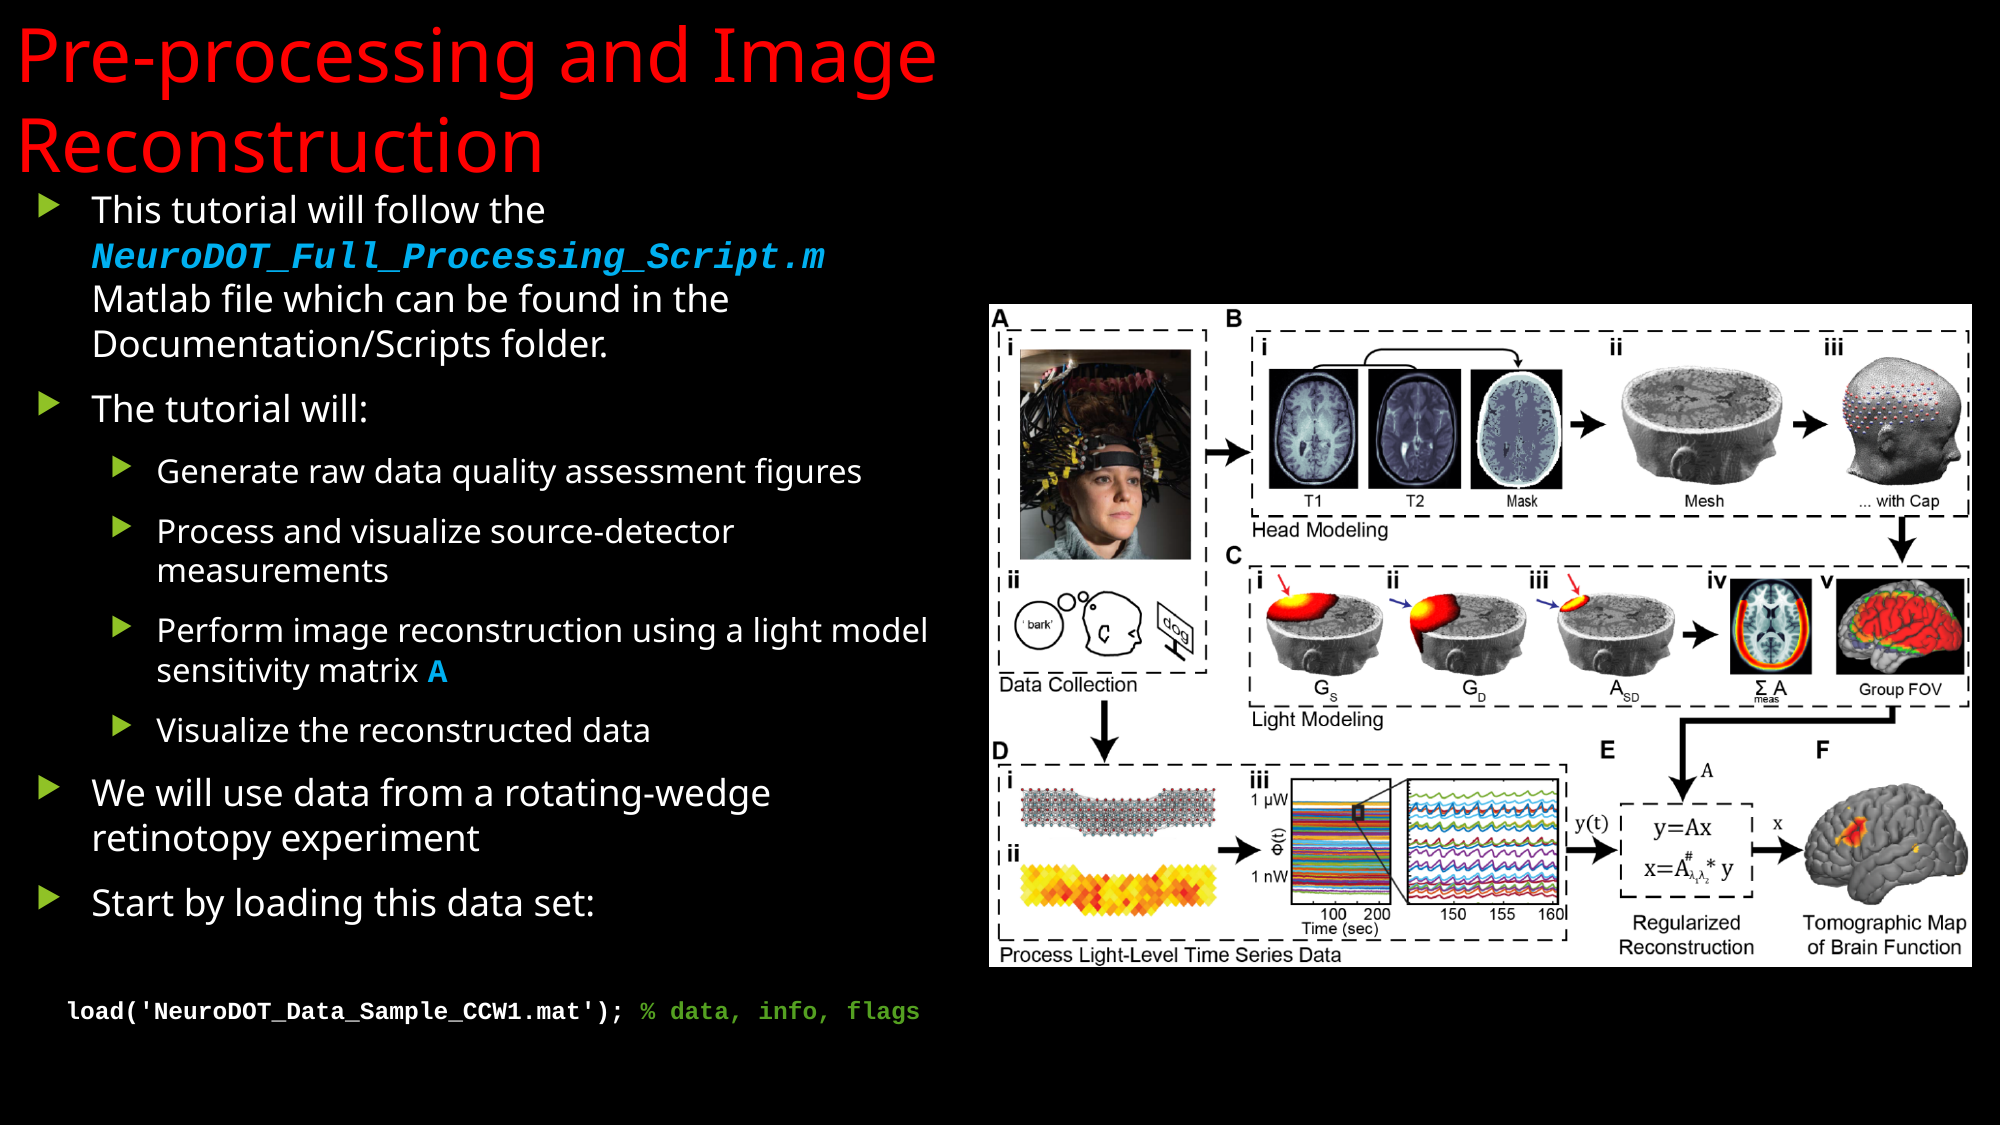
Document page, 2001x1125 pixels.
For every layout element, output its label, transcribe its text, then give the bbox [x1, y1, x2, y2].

title Pre-processing and Image Reconstruction [0, 0, 1411, 134]
picture [989, 303, 1973, 967]
text_box This tutorial will follow the NeuroDOT_Full_Processing_Script.m Matlab file which can be found in the Documentation/Scripts folder. The tutorial will: Generate raw data quality assessment figures Process and visualize source-detector measurements Perform image reconstruction using a light model sensitivity matrix A Visualize the reconstructed data We will use data from a rotating-wedge retinotopy experiment Start by loading this data set: load('NeuroDOT_Data_Sample_CCW1.mat'); % data, info, flags [20, 179, 962, 1041]
